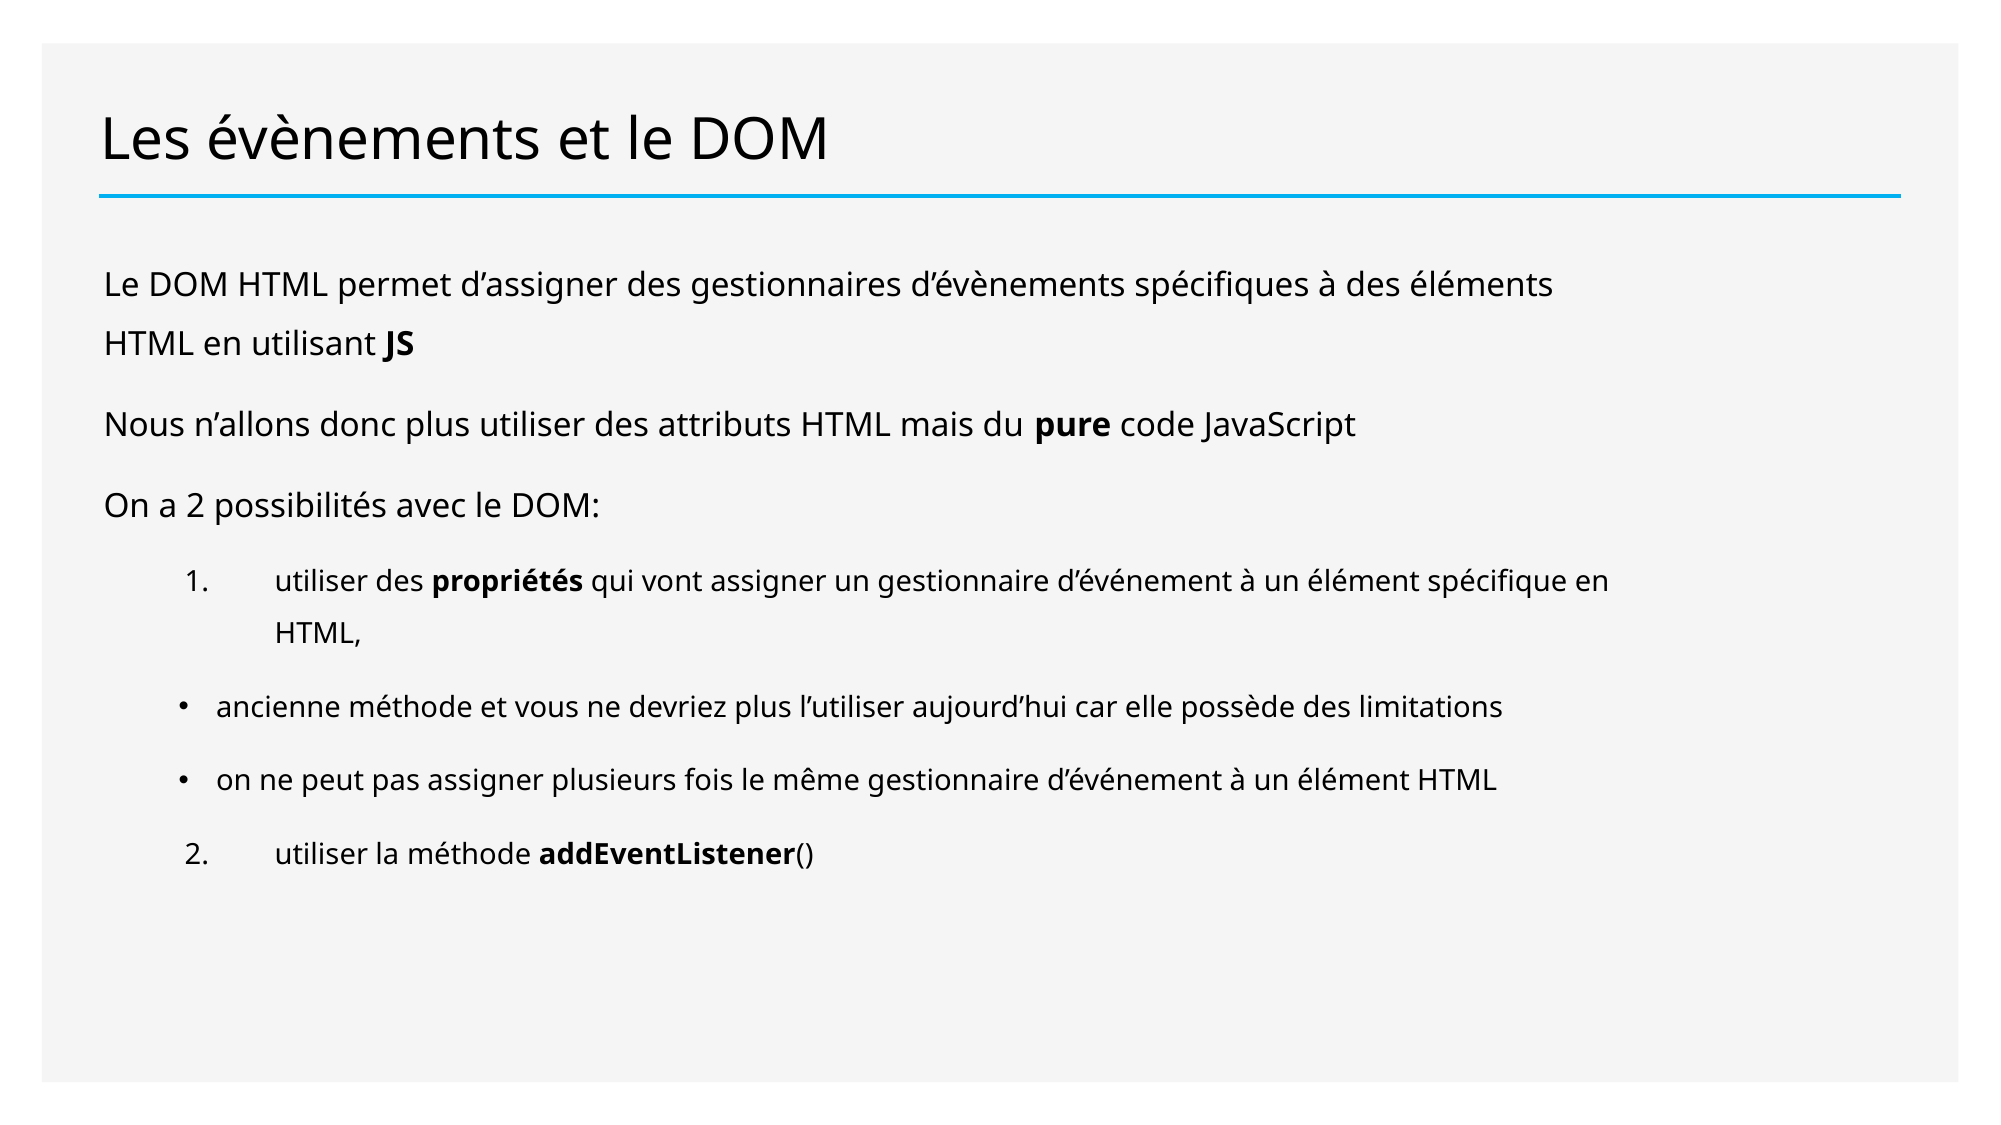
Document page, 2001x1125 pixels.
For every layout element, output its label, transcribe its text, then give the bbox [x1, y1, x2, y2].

list Le DOM HTML permet d’assigner des gestionnaires d’évènements spécifiques à des éléments HTML en utilisant JS Nous n’allons donc plus utiliser des attributs HTML mais du pure code JavaScript On a 2 possibilités avec le DOM: utiliser des propriétés qui vont assigner un gestionnaire d’événement à un élément spécifique en HTML, ancienne méthode et vous ne devriez plus l’utiliser aujourd’hui car elle possède des limitations on ne peut pas assigner plusieurs fois le même gestionnaire d’événement à un élément HTML utiliser la méthode addEventListener() [88, 235, 1627, 982]
title Les évènements et le DOM [85, 73, 1888, 179]
